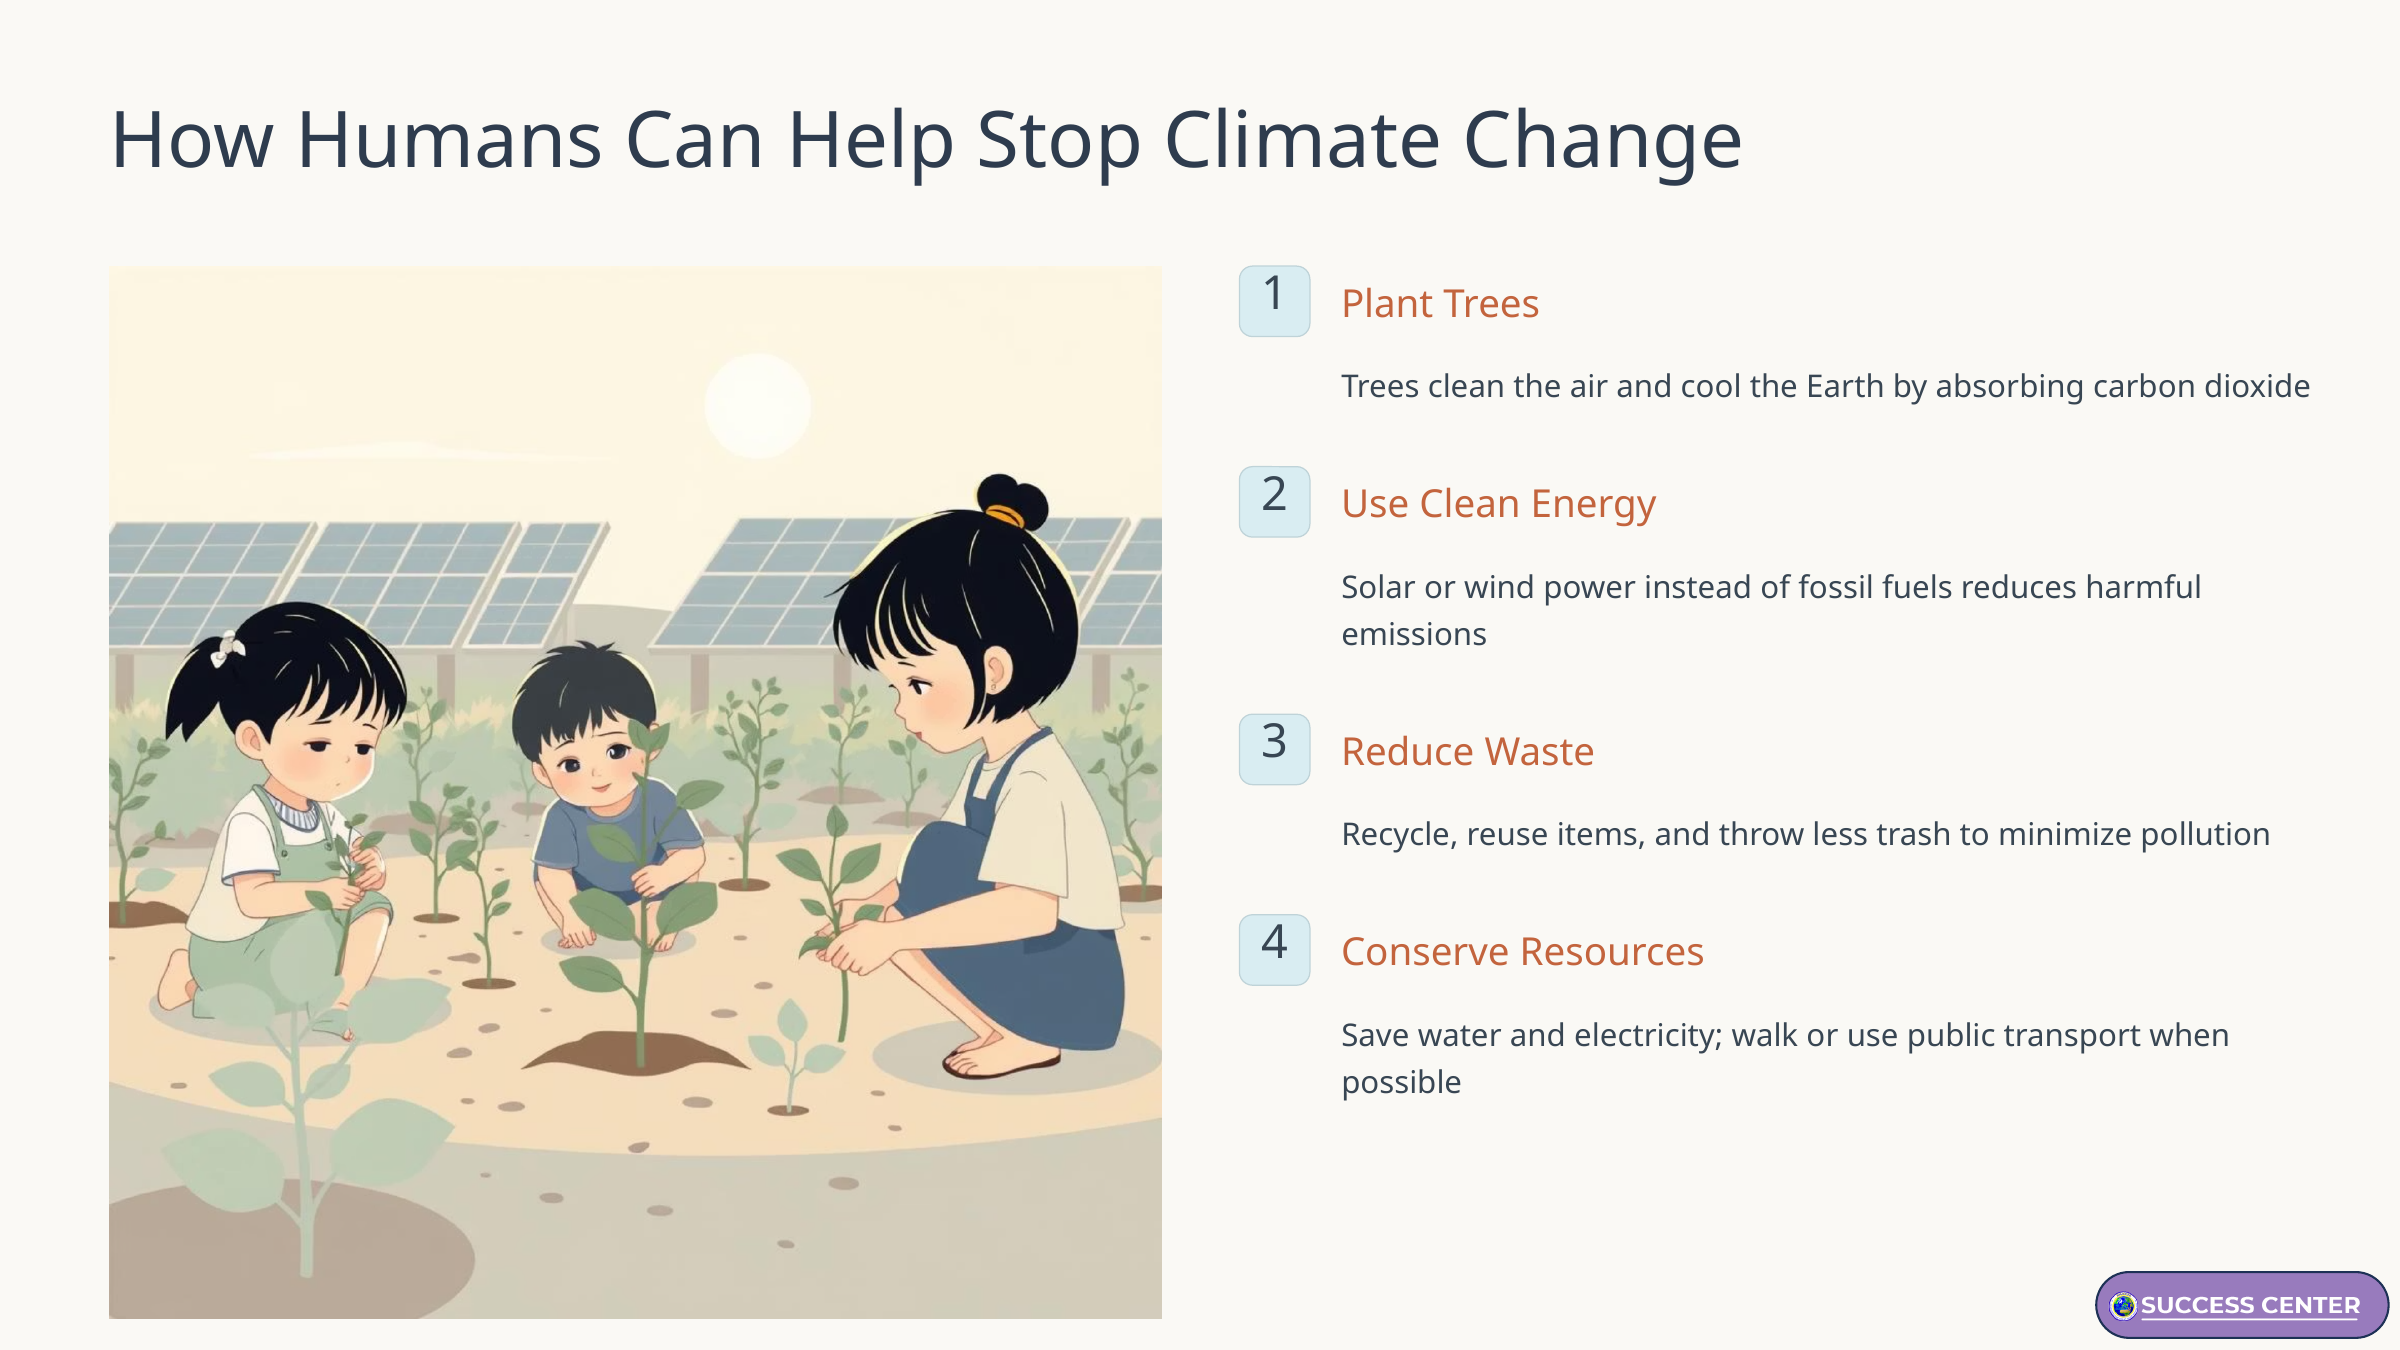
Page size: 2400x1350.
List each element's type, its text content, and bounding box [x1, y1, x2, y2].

picture [109, 266, 1162, 1319]
picture [2076, 1158, 2389, 1350]
text_box [1239, 266, 1310, 337]
text_box Plant Trees [1341, 276, 1733, 326]
text_box 1 [1251, 271, 1299, 331]
text_box 3 [1251, 720, 1299, 779]
text_box Reduce Waste [1341, 724, 1733, 774]
text_box Trees clean the air and cool the Earth by absorbing carbon dioxide [1341, 357, 2292, 404]
text_box Save water and electricity; walk or use public transport when possible [1341, 1005, 2292, 1100]
text_box 2 [1251, 472, 1299, 532]
text_box Use Clean Energy [1341, 477, 1733, 527]
text_box [1239, 714, 1310, 785]
text_box Recycle, reuse items, and throw less trash to minimize pollution [1341, 805, 2292, 853]
text_box 4 [1251, 920, 1299, 980]
text_box Conserve Resources [1341, 925, 1733, 975]
text_box How Humans Can Help Stop Climate Change [109, 86, 1721, 184]
text_box [1239, 466, 1310, 538]
text_box Solar or wind power instead of fossil fuels reduces harmful emissions [1341, 557, 2292, 652]
text_box [1239, 914, 1310, 986]
